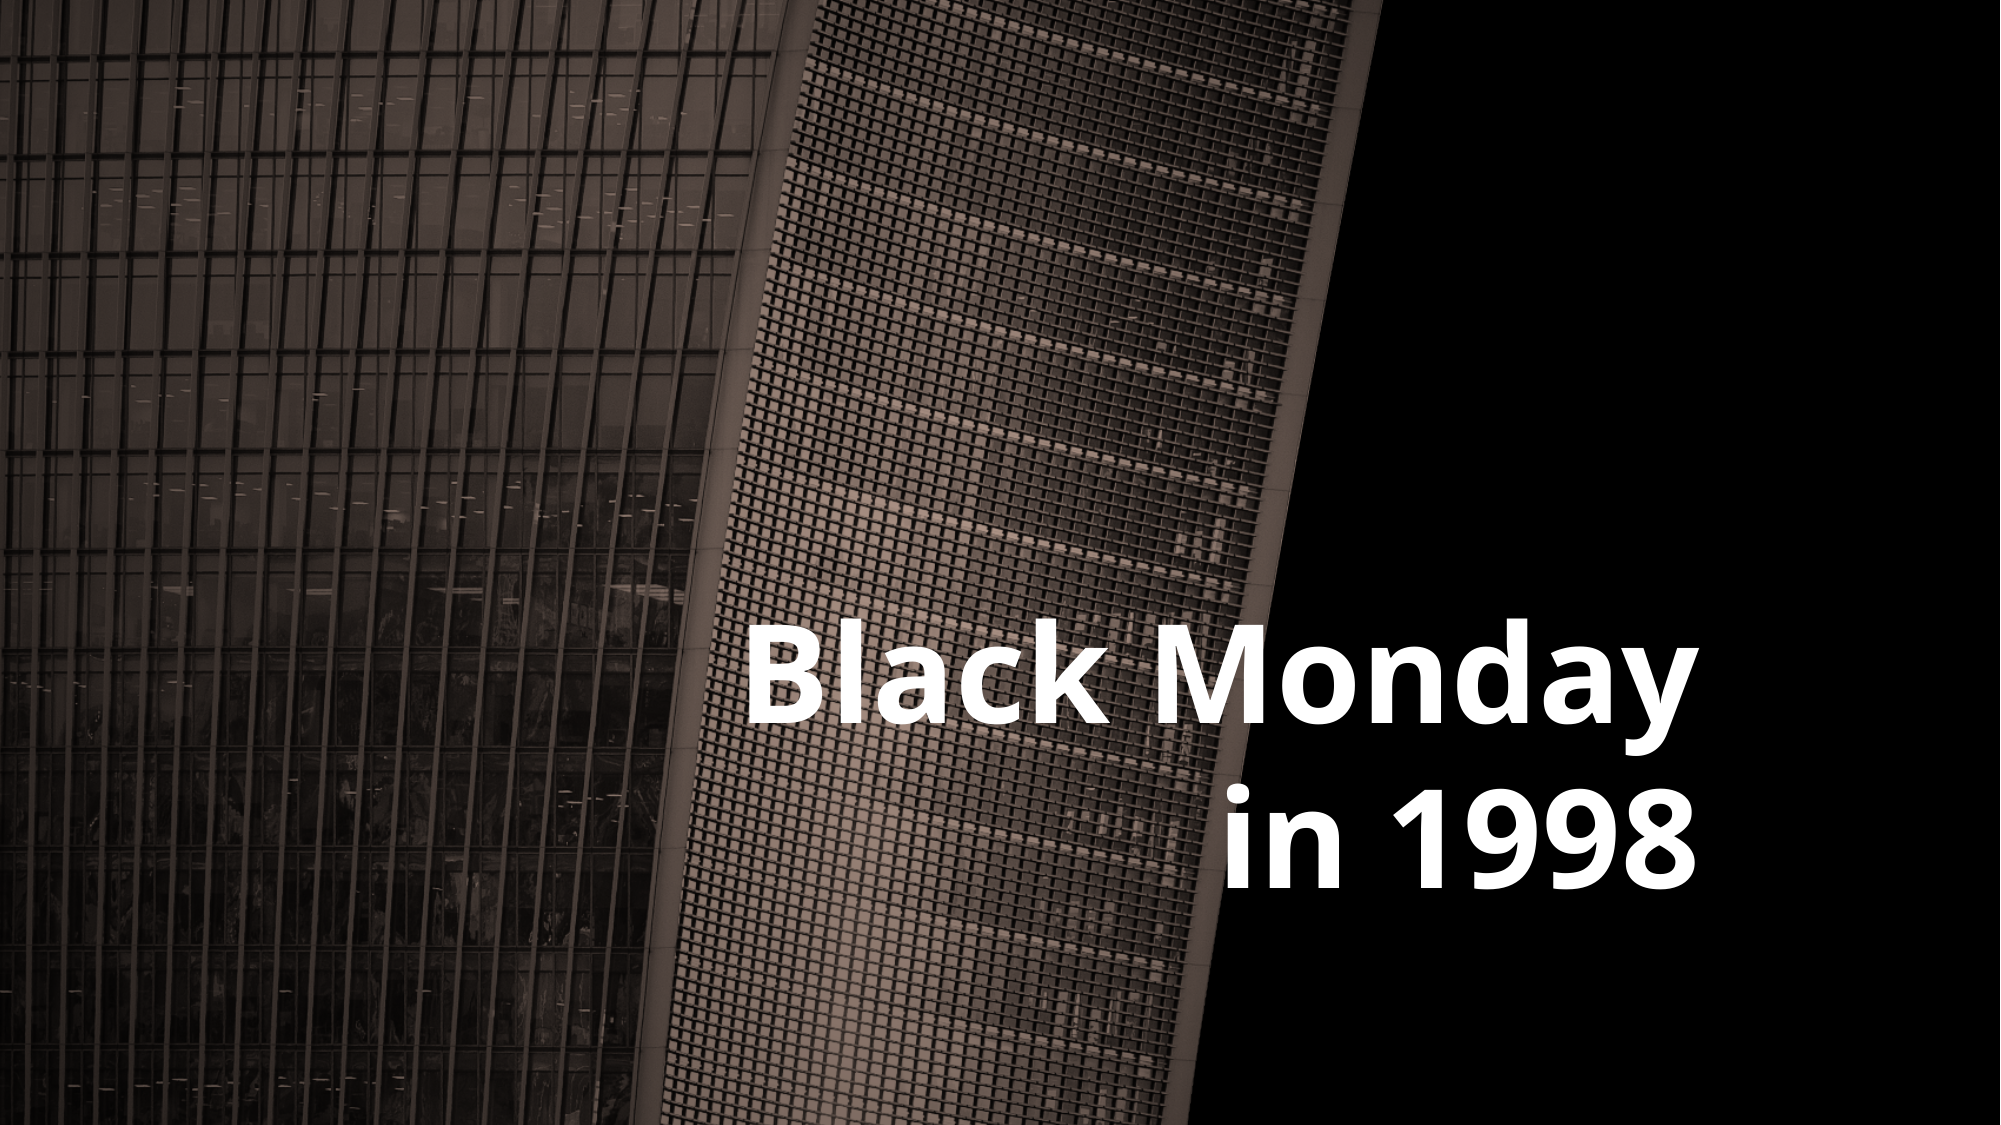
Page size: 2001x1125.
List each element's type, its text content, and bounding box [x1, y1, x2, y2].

title Black Monday in 1998 [341, 578, 1716, 953]
list 02 [340, 252, 1716, 781]
